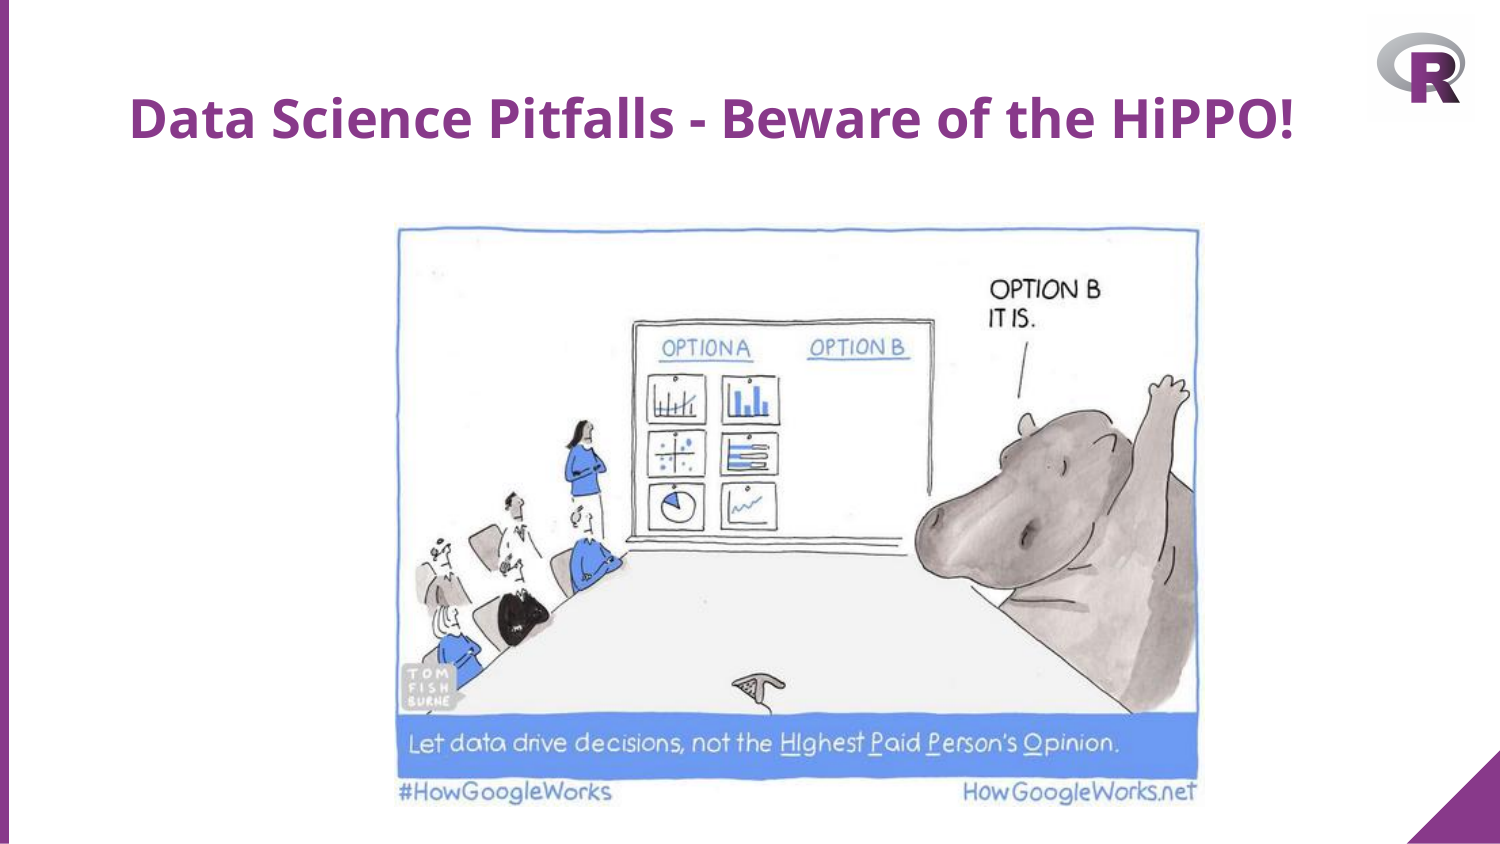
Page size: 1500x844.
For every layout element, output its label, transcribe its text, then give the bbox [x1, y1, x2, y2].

picture [1367, 14, 1475, 122]
picture [394, 222, 1205, 807]
title Data Science Pitfalls - Beware of the HiPPO! [113, 69, 1358, 210]
